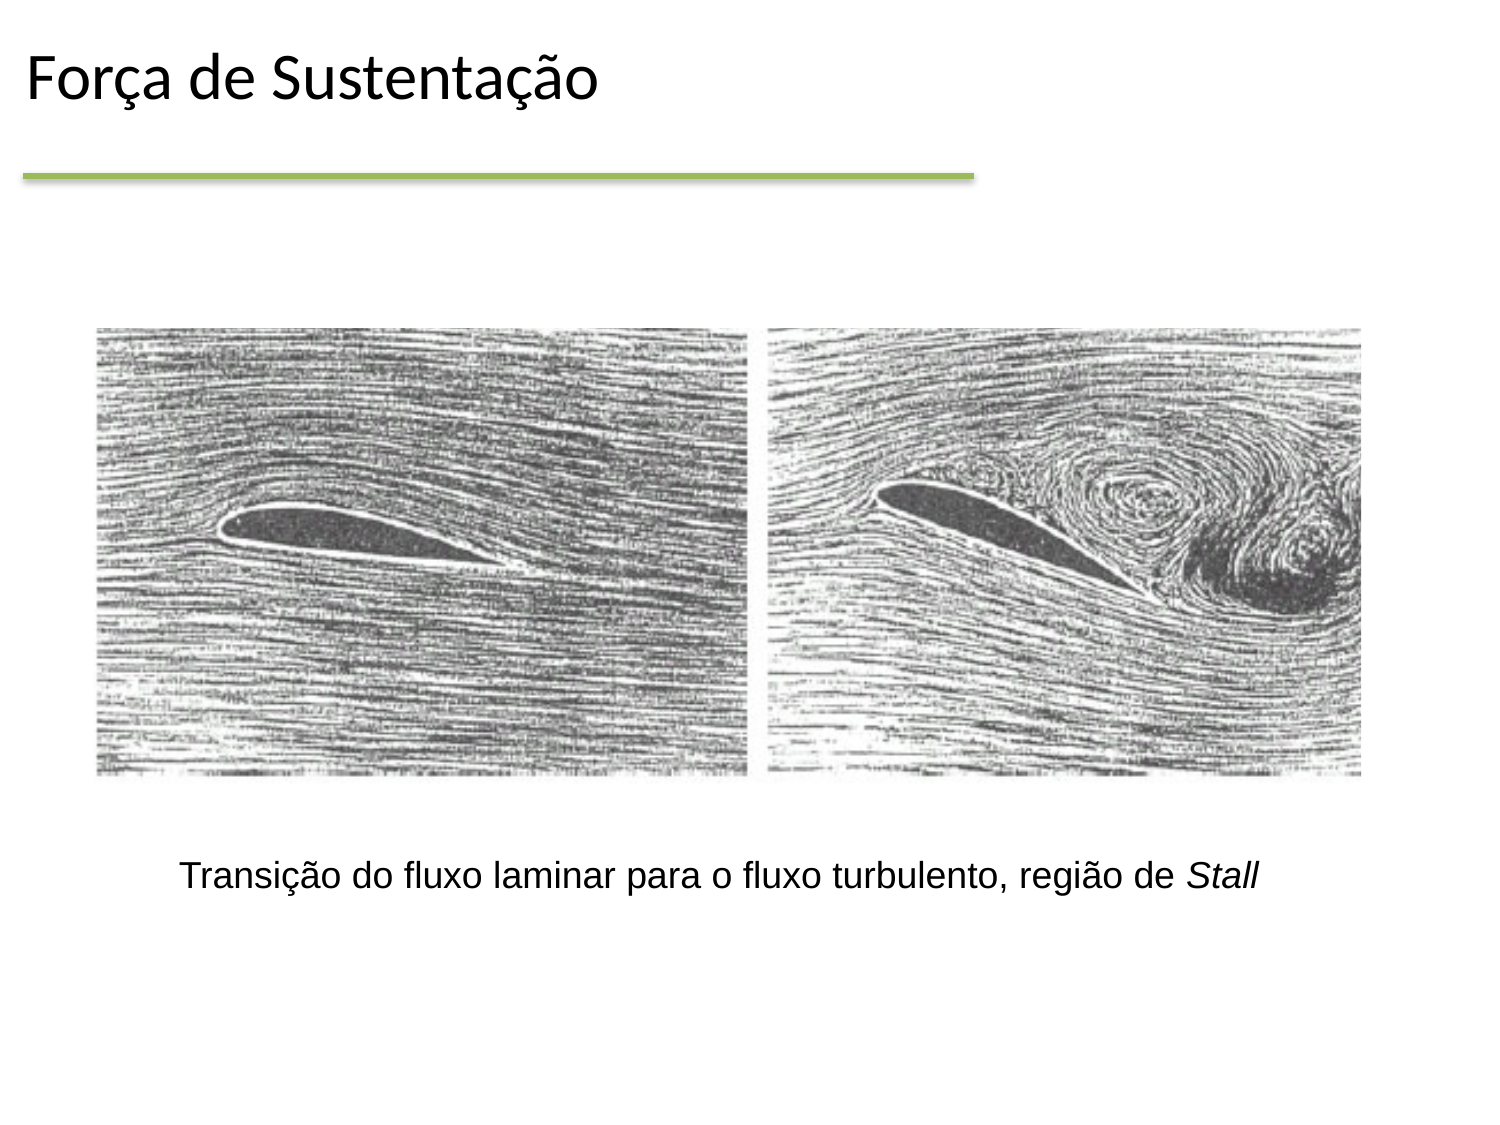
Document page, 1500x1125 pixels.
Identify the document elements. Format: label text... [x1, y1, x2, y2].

picture [93, 327, 1362, 786]
text_box Transição do fluxo laminar para o fluxo turbulento, região de Stall [164, 843, 1418, 949]
text_box Força de Sustentação [11, 24, 1362, 213]
